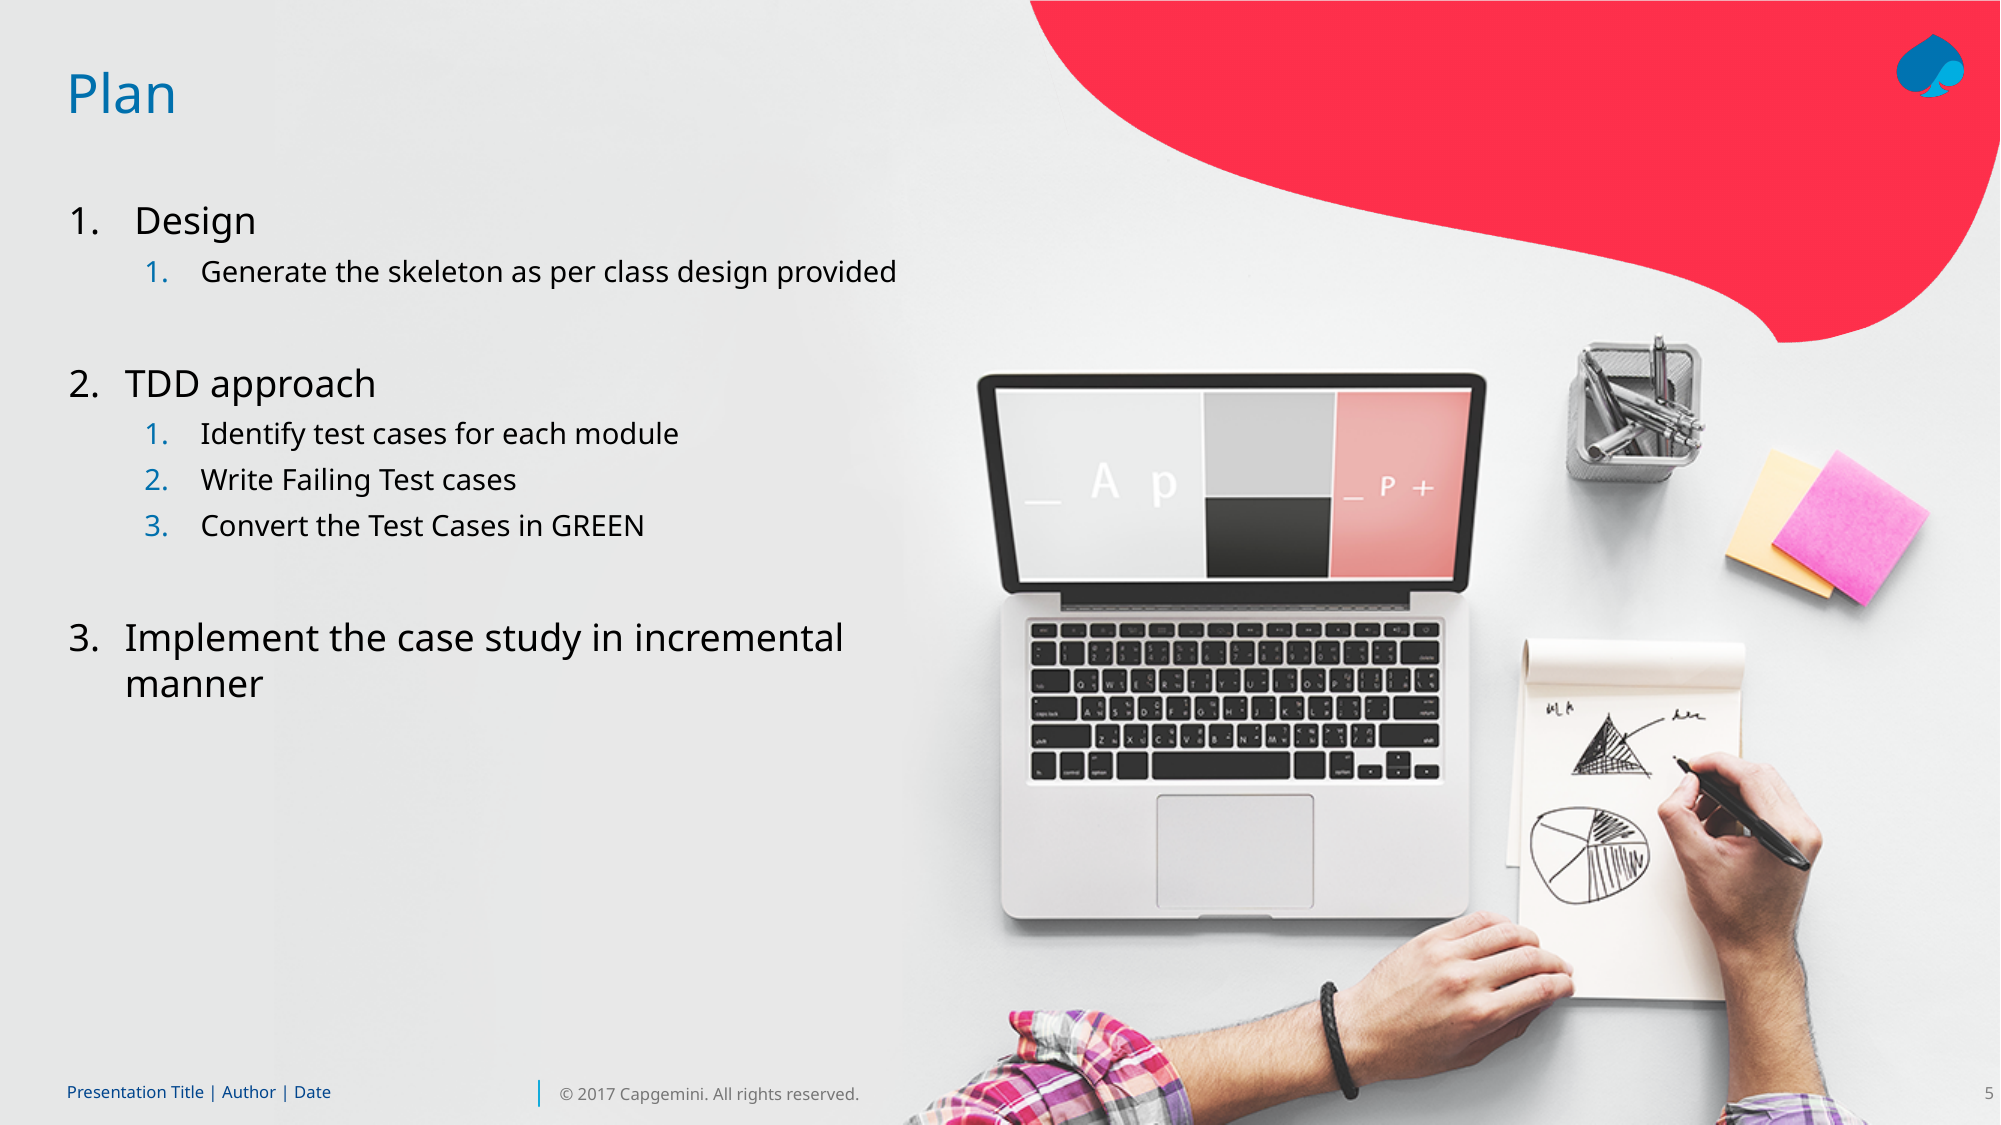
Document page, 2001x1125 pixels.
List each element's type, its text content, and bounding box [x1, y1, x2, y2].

picture [0, 0, 2001, 1125]
title Plan [66, 66, 1213, 208]
text_box Design Generate the skeleton as per class design provided TDD approach Identify test cases for each module Write Failing Test cases Convert the Test Cases in GREEN Implement the case study in incremental manner [68, 196, 986, 1019]
